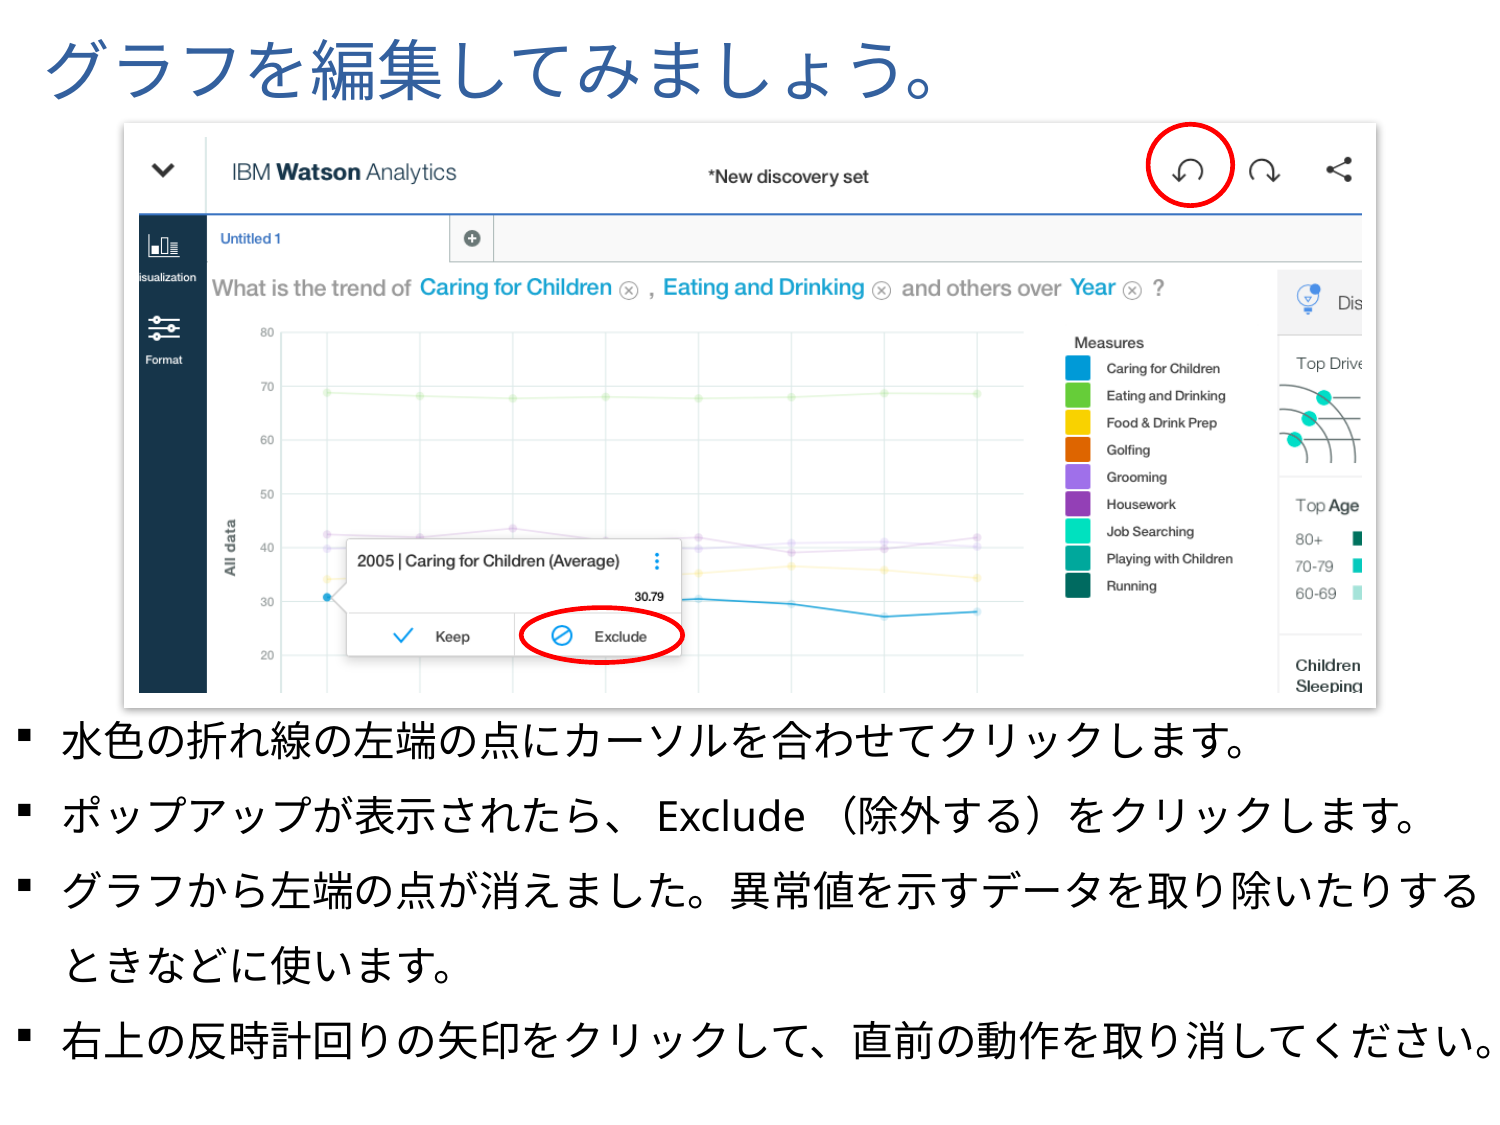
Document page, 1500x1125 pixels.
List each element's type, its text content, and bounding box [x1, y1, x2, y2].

text_box グラフを編集してみましょう。 [28, 21, 1500, 196]
text_box [1158, 123, 1223, 137]
picture [138, 137, 1362, 694]
text_box 水色の折れ線の左端の点にカーソルを合わせてクリックします。 ポップアップが表示されたら、Exclude（除外する）をクリックします。 グラフから左端の点が消えました。異常値を示すデータを取り除いたりするときなどに使います。 右上の反時計回りの矢印をクリックして、直前の動作を取り消してください。 [0, 682, 1500, 1073]
